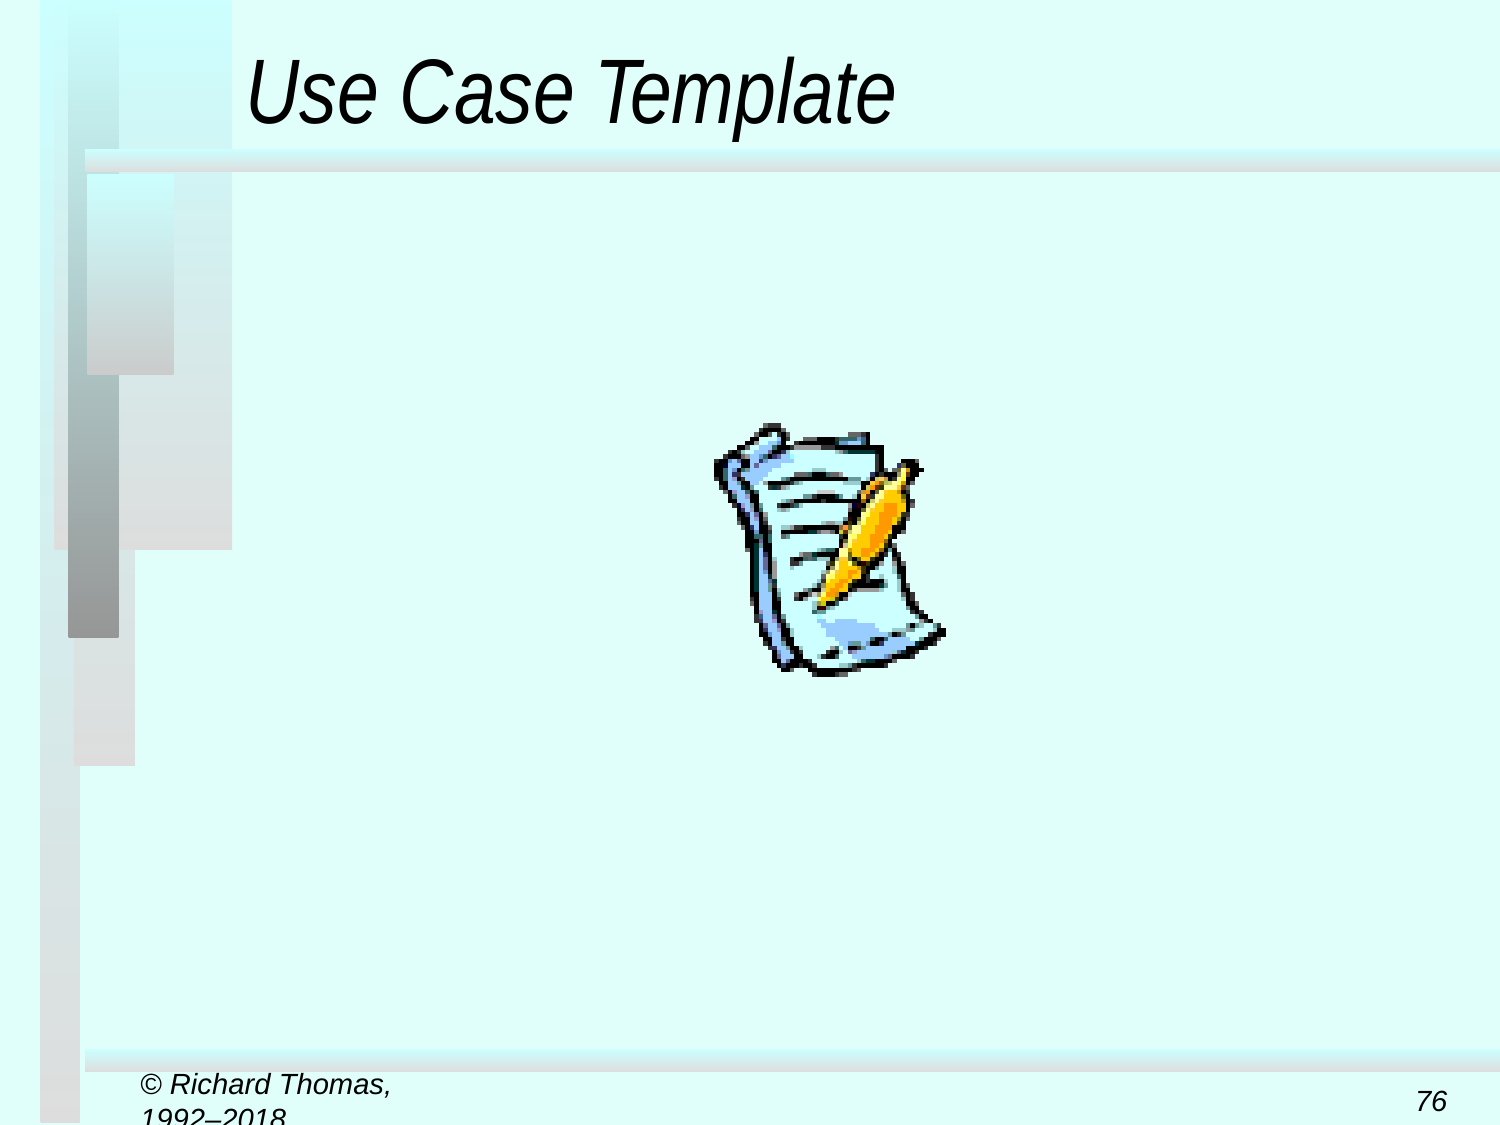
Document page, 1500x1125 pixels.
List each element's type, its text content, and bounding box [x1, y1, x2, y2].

slide_number 76 [1387, 1074, 1463, 1125]
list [697, 397, 982, 695]
title Use Case Template [230, 0, 1449, 149]
slide_number © Richard Thomas, 1992–2018 [125, 1074, 438, 1125]
